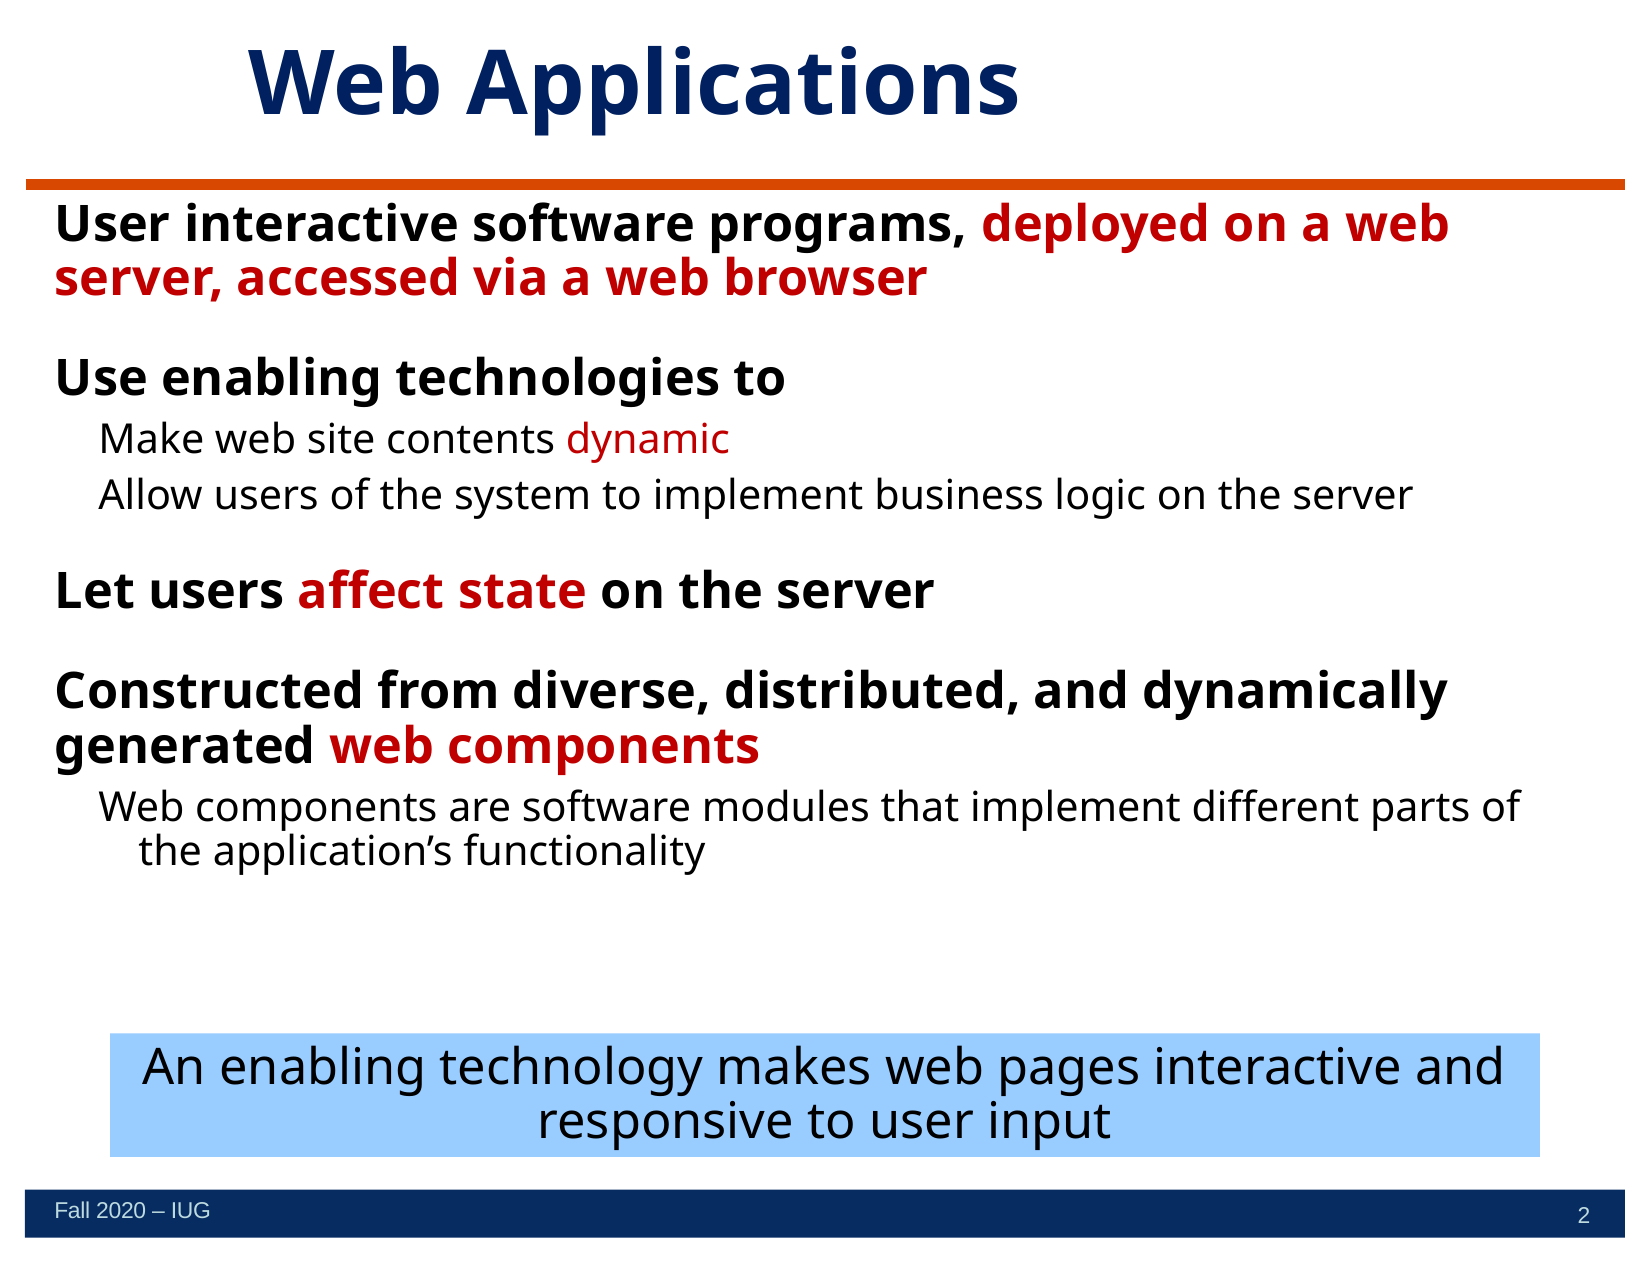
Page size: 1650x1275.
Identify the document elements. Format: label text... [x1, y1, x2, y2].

slide_number 2 [1573, 1200, 1595, 1231]
text_box An enabling technology makes web pages interactive and responsive to user input [110, 1033, 1540, 1157]
slide_number Fall 2020 – IUG [52, 1195, 403, 1226]
title Web Applications [87, 24, 1183, 197]
list User interactive software programs, deployed on a web server, accessed via a web browser Use enabling technologies to Make web site contents dynamic Allow users of the system to implement business logic on the server Let users affect state on the server Constructed from diverse, distributed, and dynamically generated web components Web components are software modules that implement different parts of the application’s functionality [54, 197, 1582, 1113]
